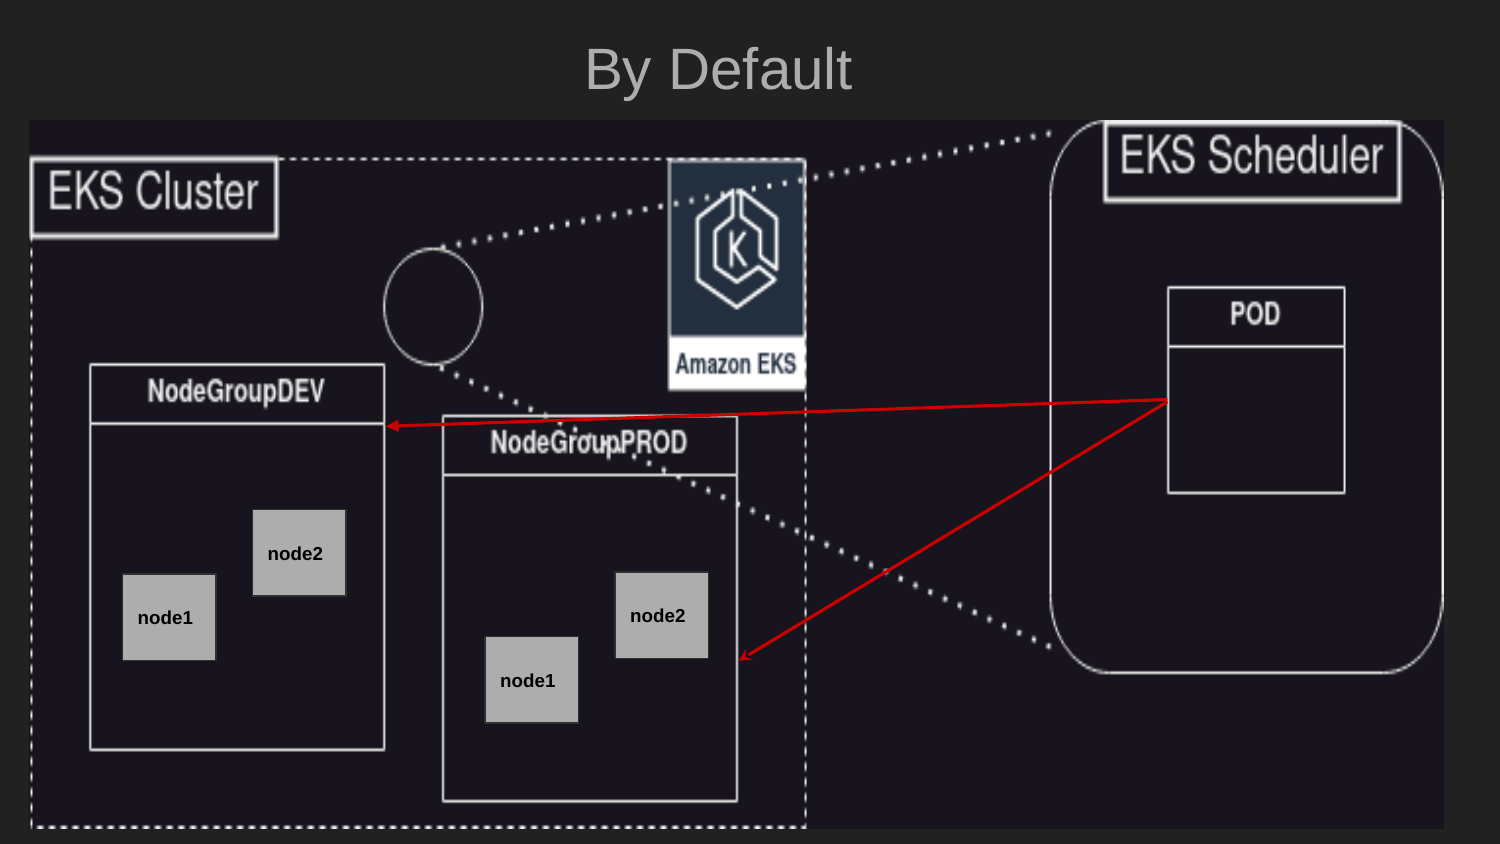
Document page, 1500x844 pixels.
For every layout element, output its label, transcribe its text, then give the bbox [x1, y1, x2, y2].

subtitle By Default [19, 16, 1418, 147]
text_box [738, 401, 1168, 661]
picture [29, 120, 1445, 829]
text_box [385, 399, 1168, 427]
